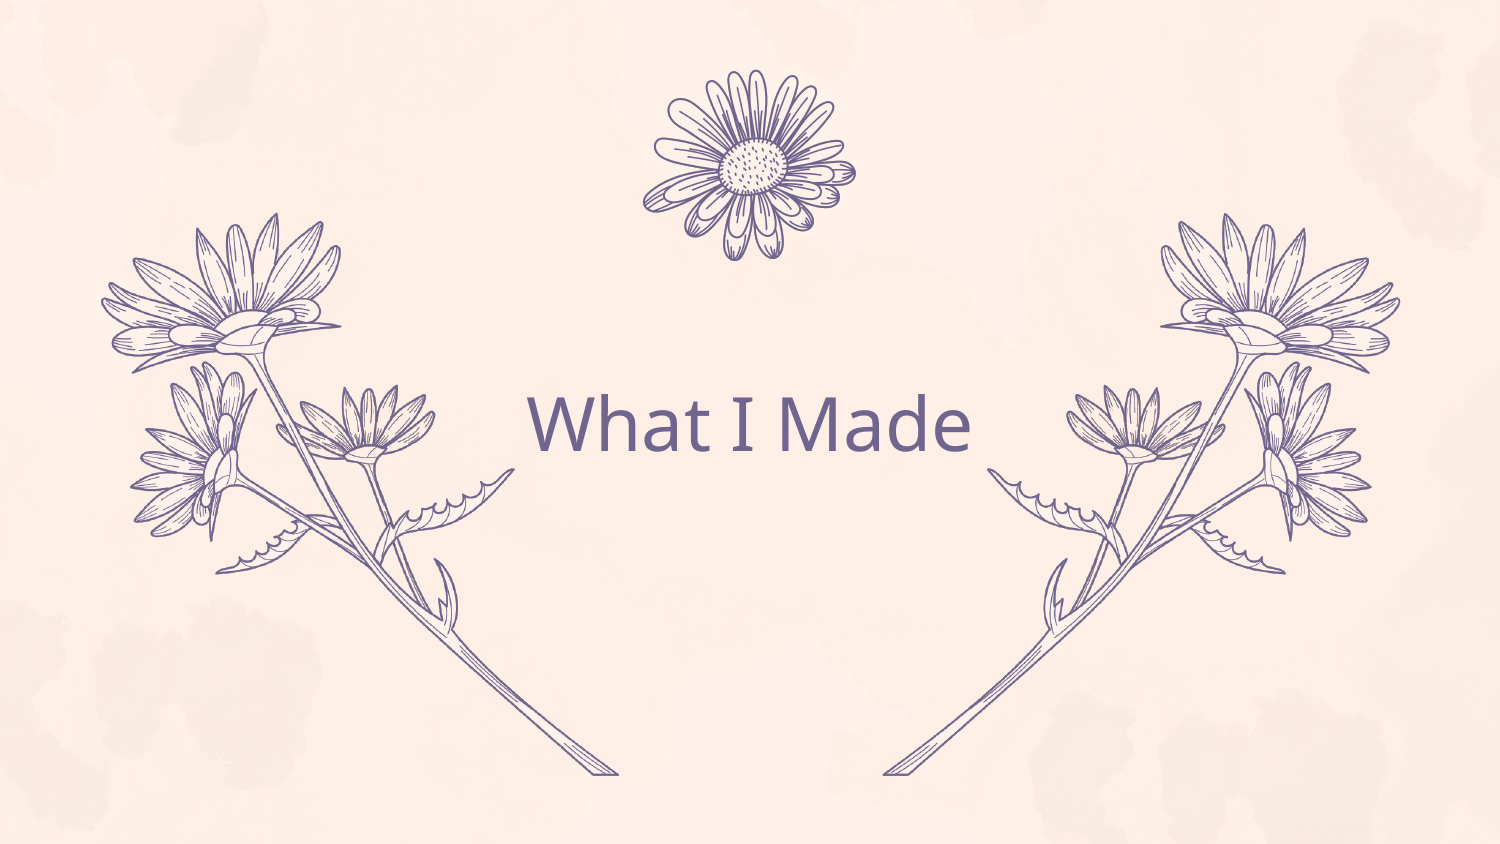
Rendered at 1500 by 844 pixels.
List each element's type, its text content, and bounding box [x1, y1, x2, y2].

picture [0, 0, 1500, 844]
title What I Made [557, 352, 941, 491]
